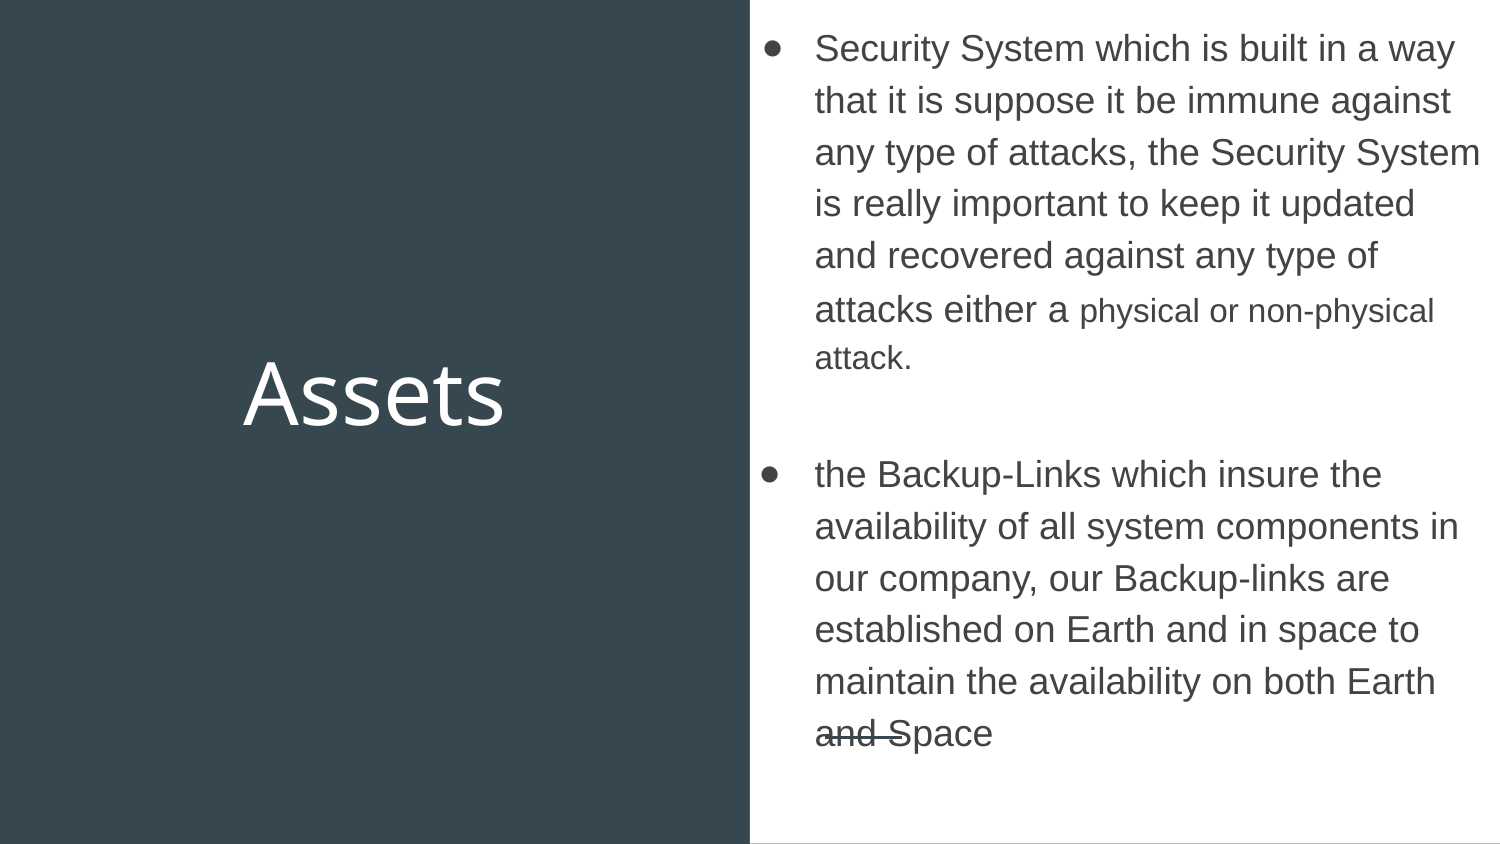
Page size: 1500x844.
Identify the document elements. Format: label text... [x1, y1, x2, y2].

title Assets [43, 177, 708, 458]
list Security System which is built in a way that it is suppose it be immune against any type of attacks, the Security System is really important to keep it updated and recovered against any type of attacks either a physical or non-physical attack. the Backup-Links which insure the availability of all system components in our company, our Backup-links are established on Earth and in space to maintain the availability on both Earth and Space [724, 0, 1500, 844]
